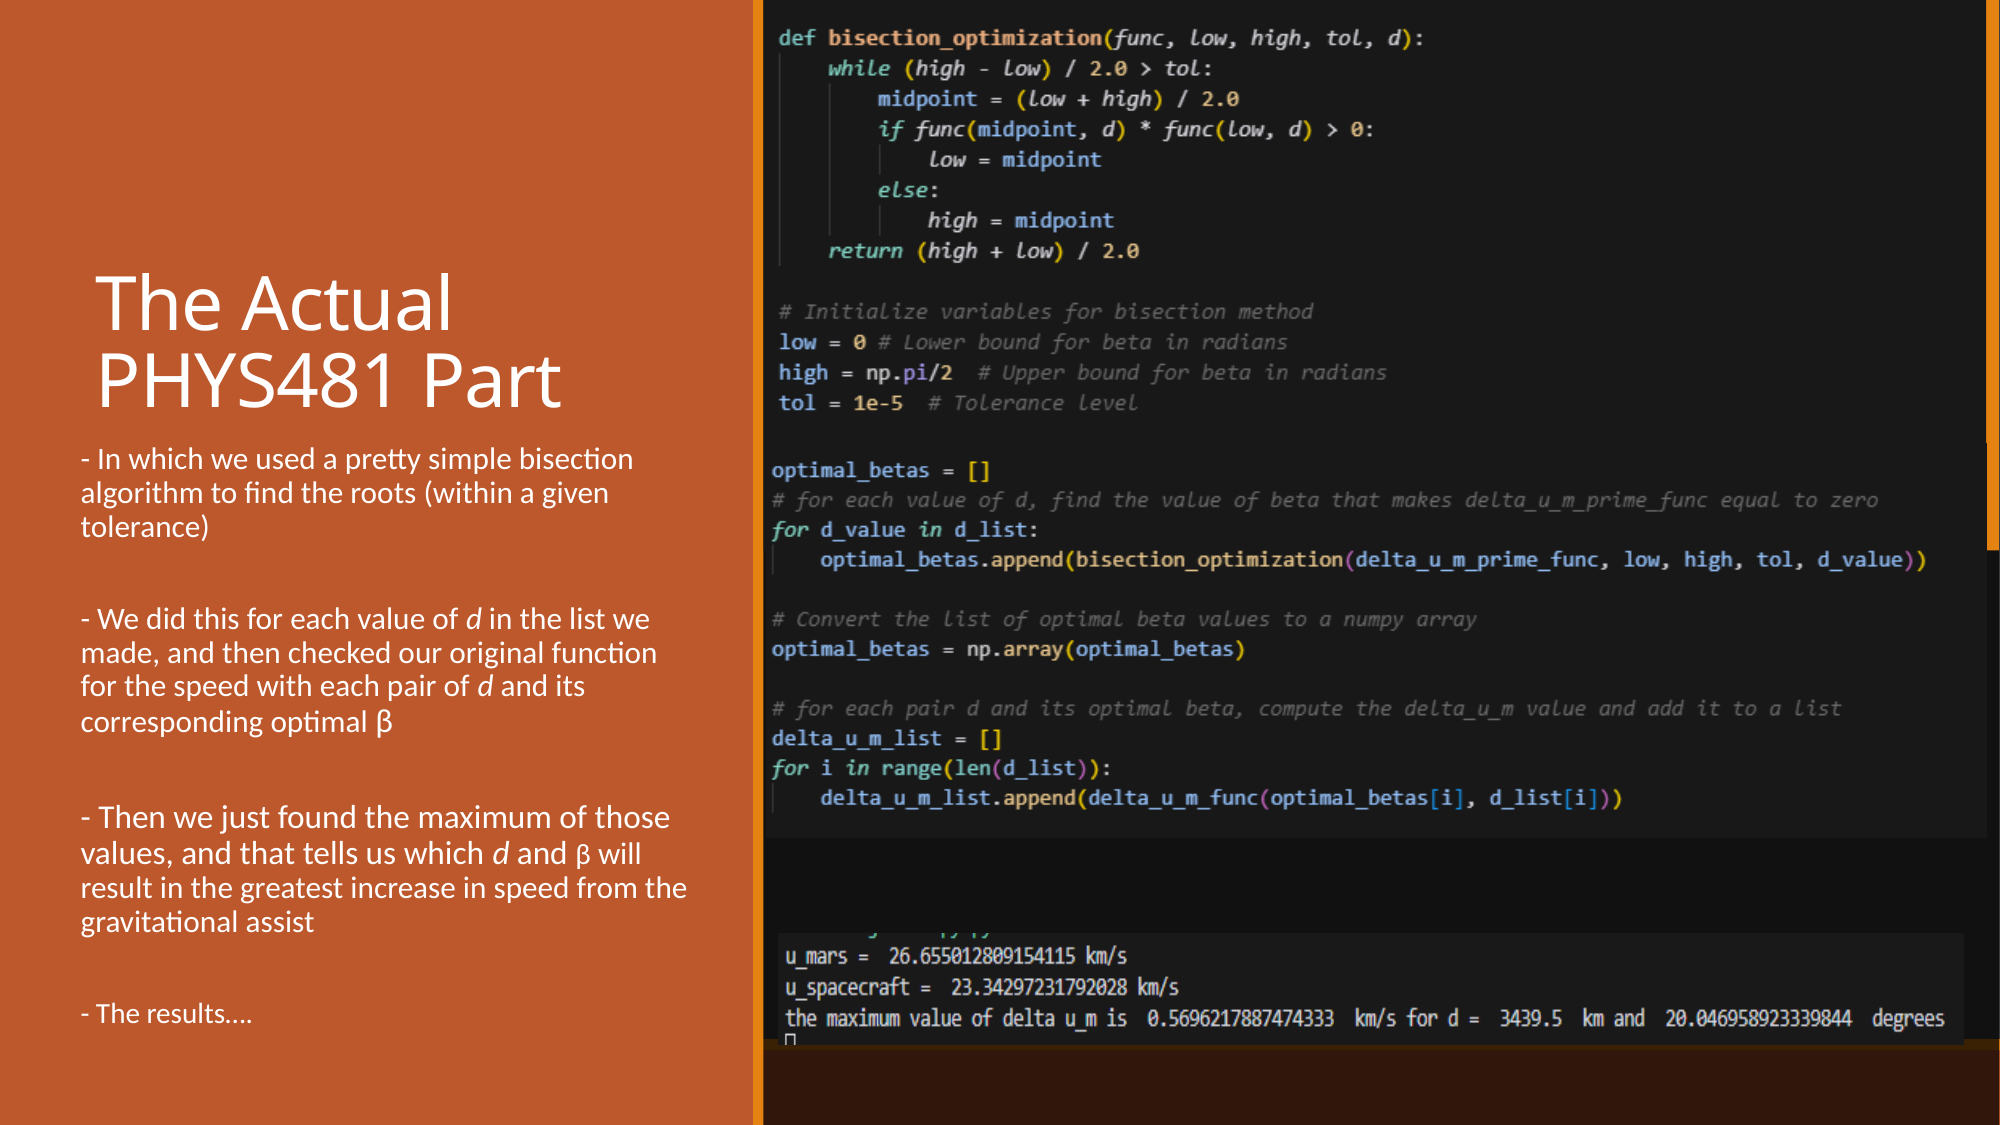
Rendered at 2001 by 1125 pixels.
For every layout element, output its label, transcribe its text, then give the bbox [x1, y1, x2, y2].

text_box [0, 0, 752, 1125]
text_box - In which we used a pretty simple bisection algorithm to find the roots (within a given tolerance) - We did this for each value of d in the list we made, and then checked our original function for the speed with each pair of d and its corresponding optimal β - Then we just found the maximum of those values, and that tells us which d and β will result in the greatest increase in speed from the gravitational assist - The results…. [80, 435, 694, 1089]
title The Actual PHYS481 Part [80, 84, 694, 430]
text_box [765, 552, 2000, 1125]
picture [762, 0, 1987, 839]
text_box [752, 0, 765, 1125]
picture [777, 932, 1964, 1045]
text_box [1993, 0, 2000, 552]
